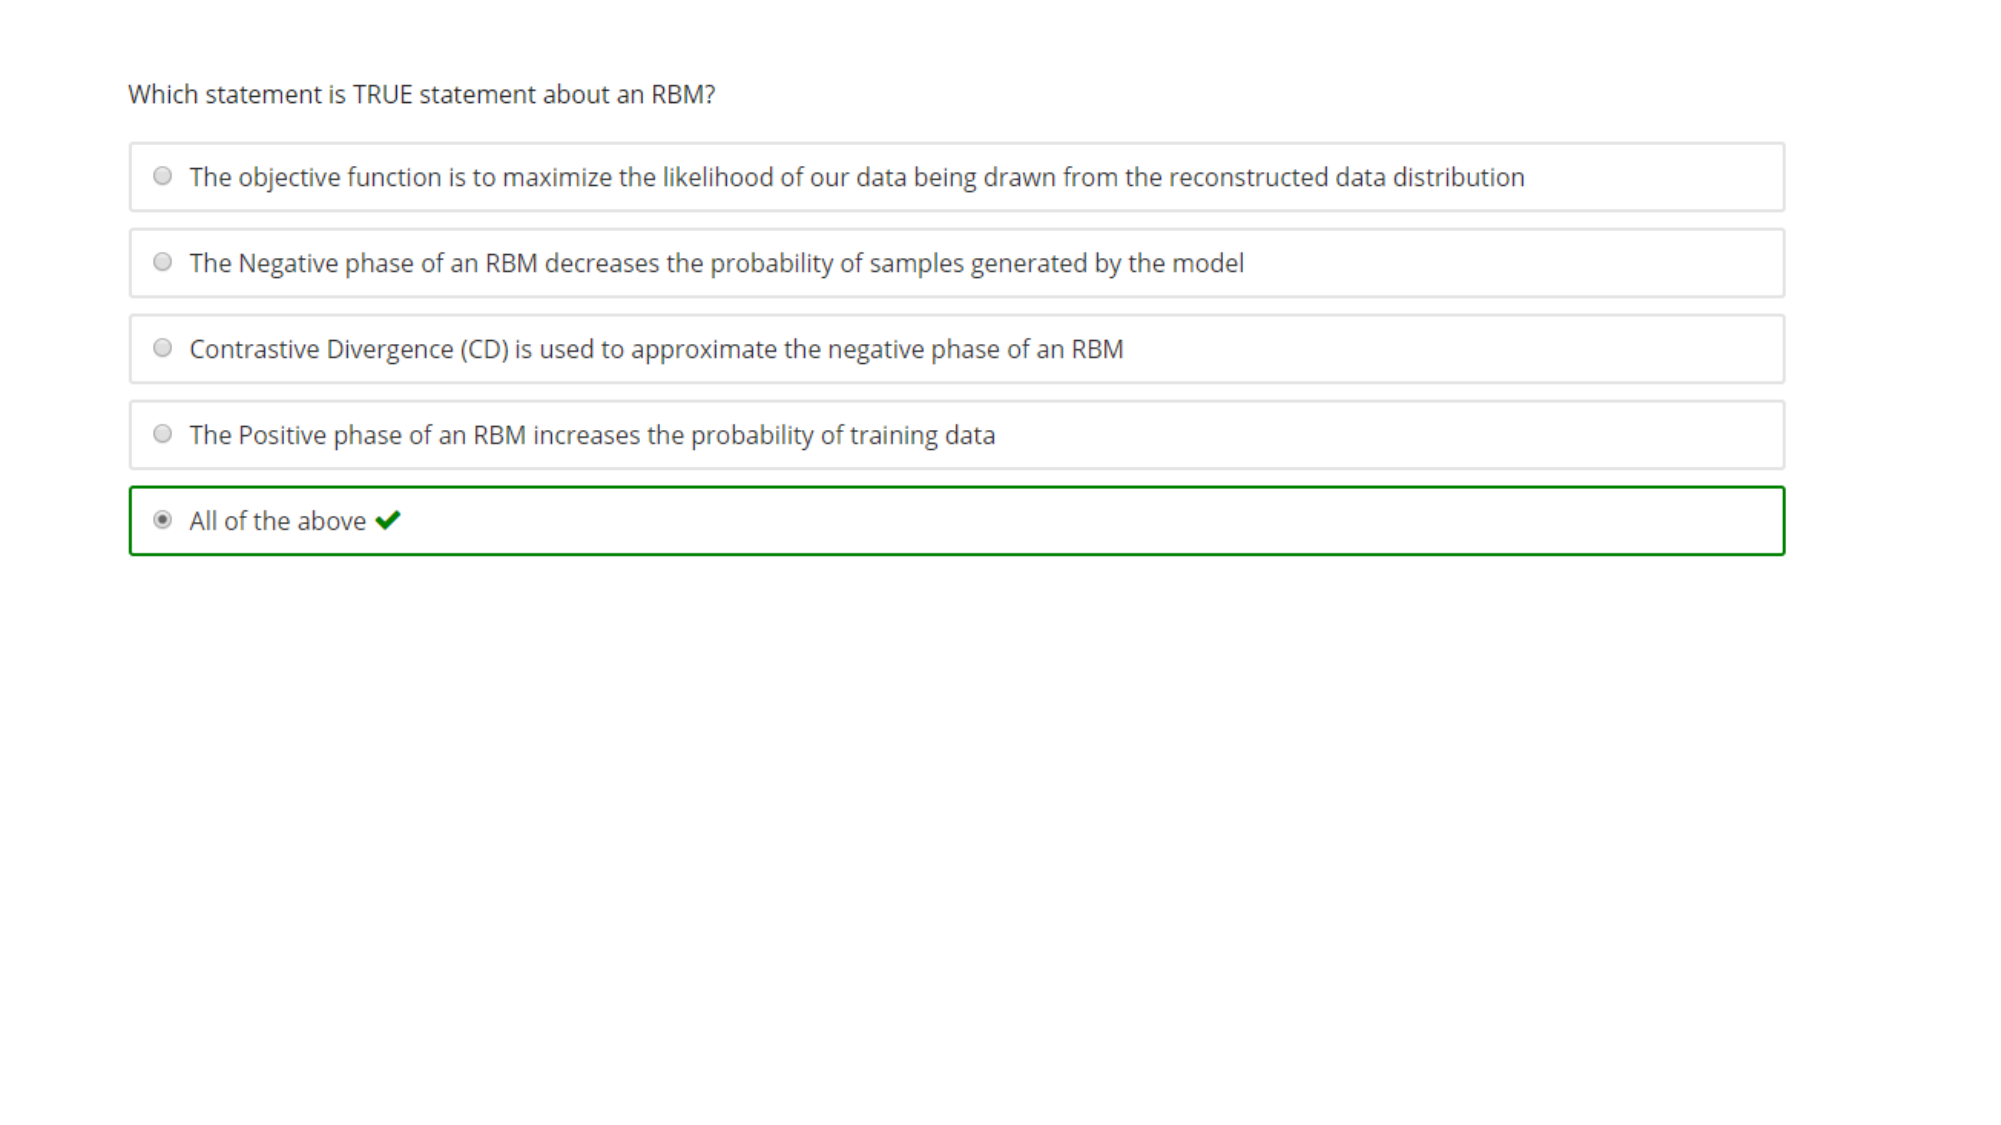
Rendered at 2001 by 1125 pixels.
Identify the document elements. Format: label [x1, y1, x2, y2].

list [103, 56, 1829, 604]
